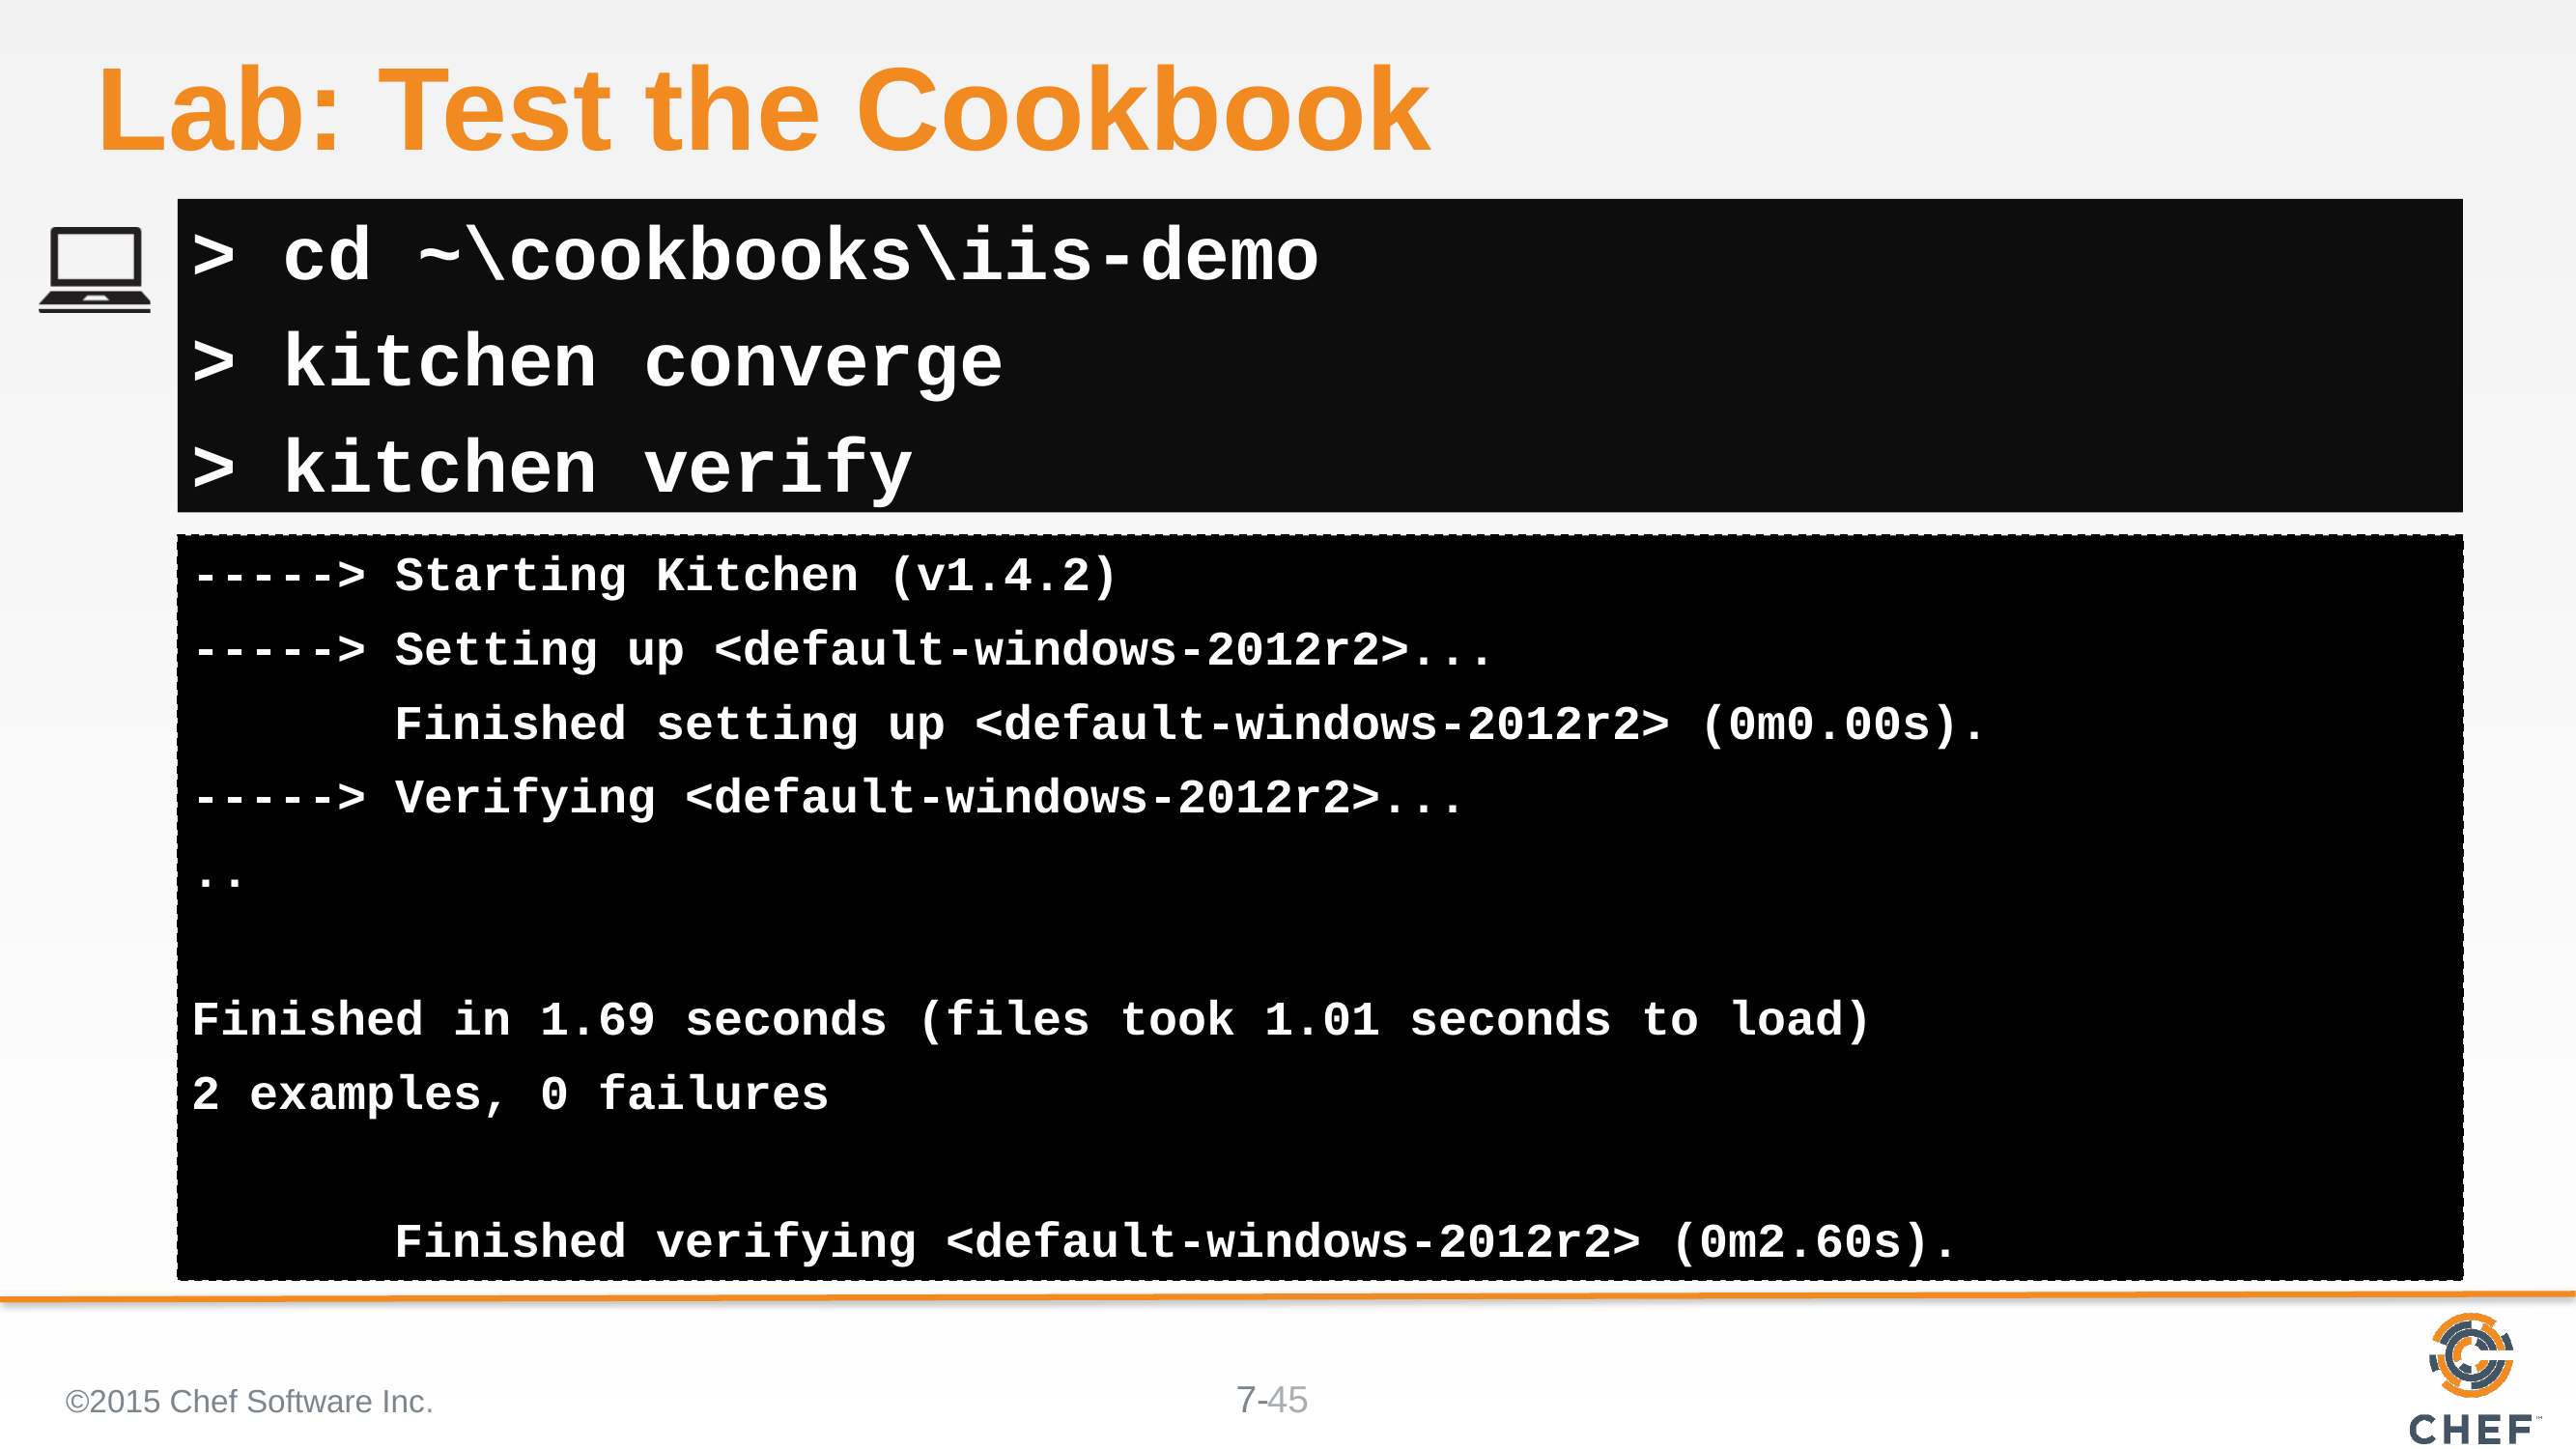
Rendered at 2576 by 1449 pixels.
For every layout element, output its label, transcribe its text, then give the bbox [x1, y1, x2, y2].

list -----> Starting Kitchen (v1.4.2) -----> Setting up <default-windows-2012r2>... Finished setting up <default-windows-2012r2> (0m0.00s). -----> Verifying <default-windows-2012r2>... .. Finished in 1.69 seconds (files took 1.01 seconds to load) 2 examples, 0 failures Finished verifying <default-windows-2012r2> (0m2.60s). [177, 534, 2464, 1281]
list > cd ~\cookbooks\iis-demo > kitchen converge > kitchen verify [177, 198, 2463, 513]
footer ©2015 Chef Software Inc. [51, 1359, 952, 1440]
picture [2399, 1297, 2550, 1449]
slide_number 45 [998, 1359, 1578, 1437]
title Lab: Test the Cookbook [96, 48, 2463, 180]
